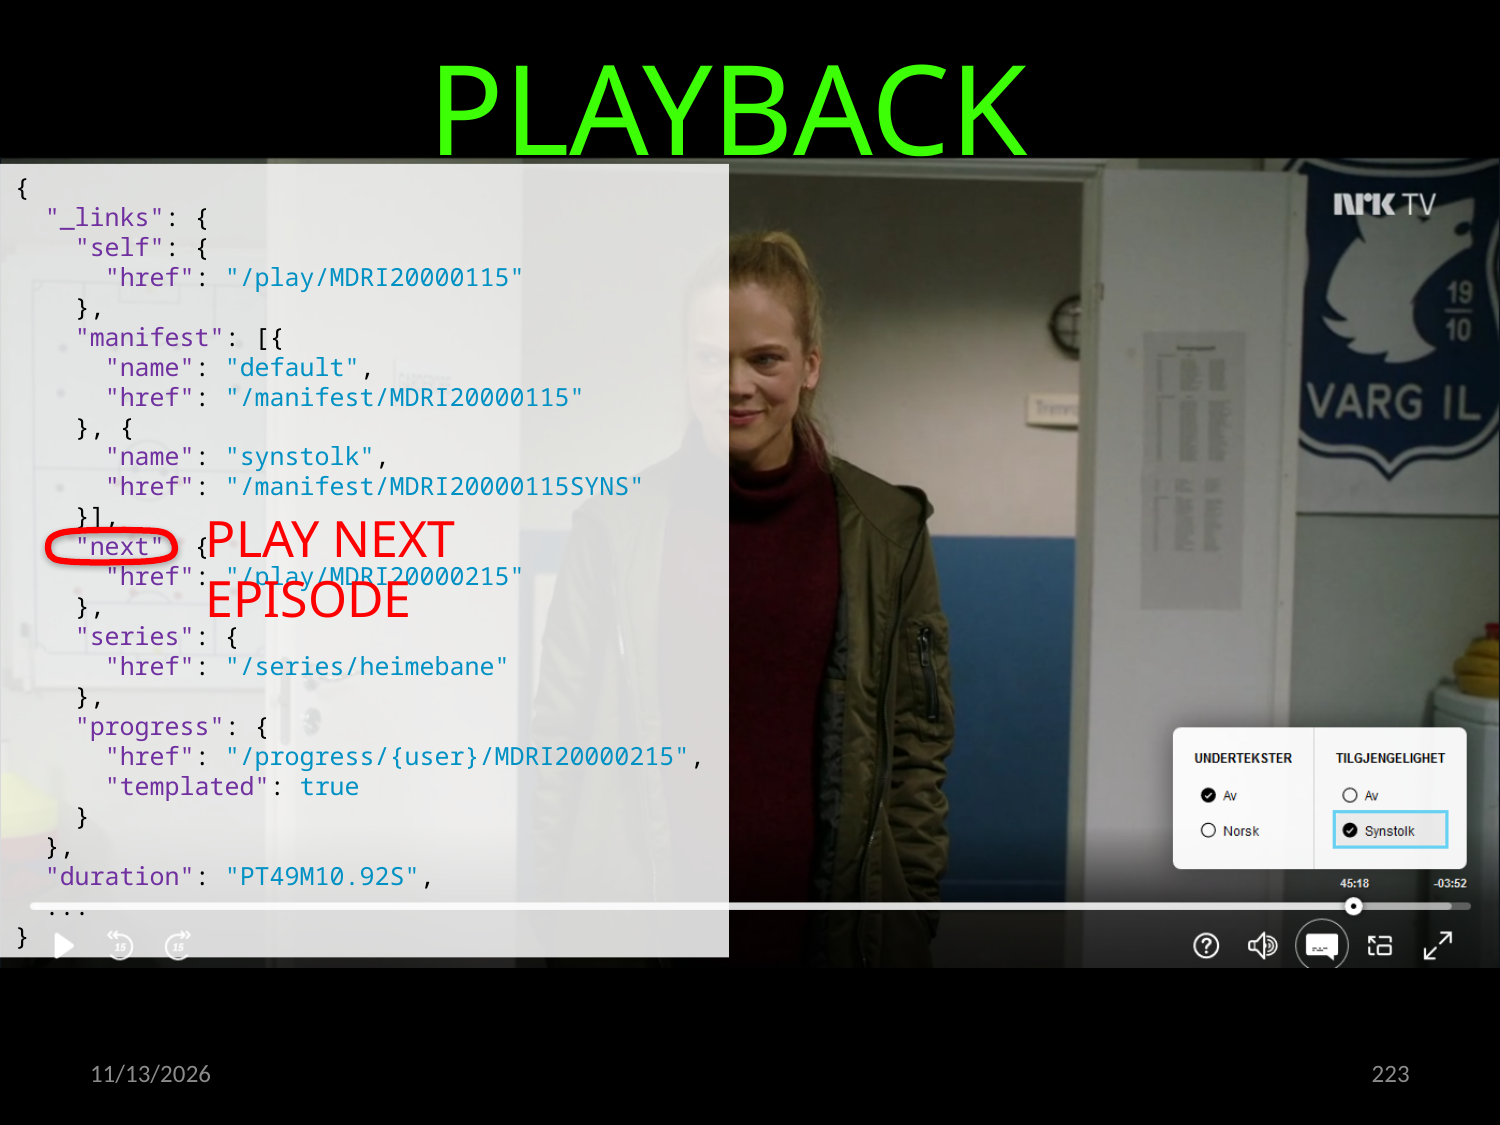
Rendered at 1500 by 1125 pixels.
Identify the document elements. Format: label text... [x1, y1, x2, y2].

picture [0, 157, 1500, 968]
text_box PLAYBACK [48, 0, 1452, 83]
slide_number 223 [1074, 1042, 1425, 1103]
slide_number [75, 1042, 425, 1103]
